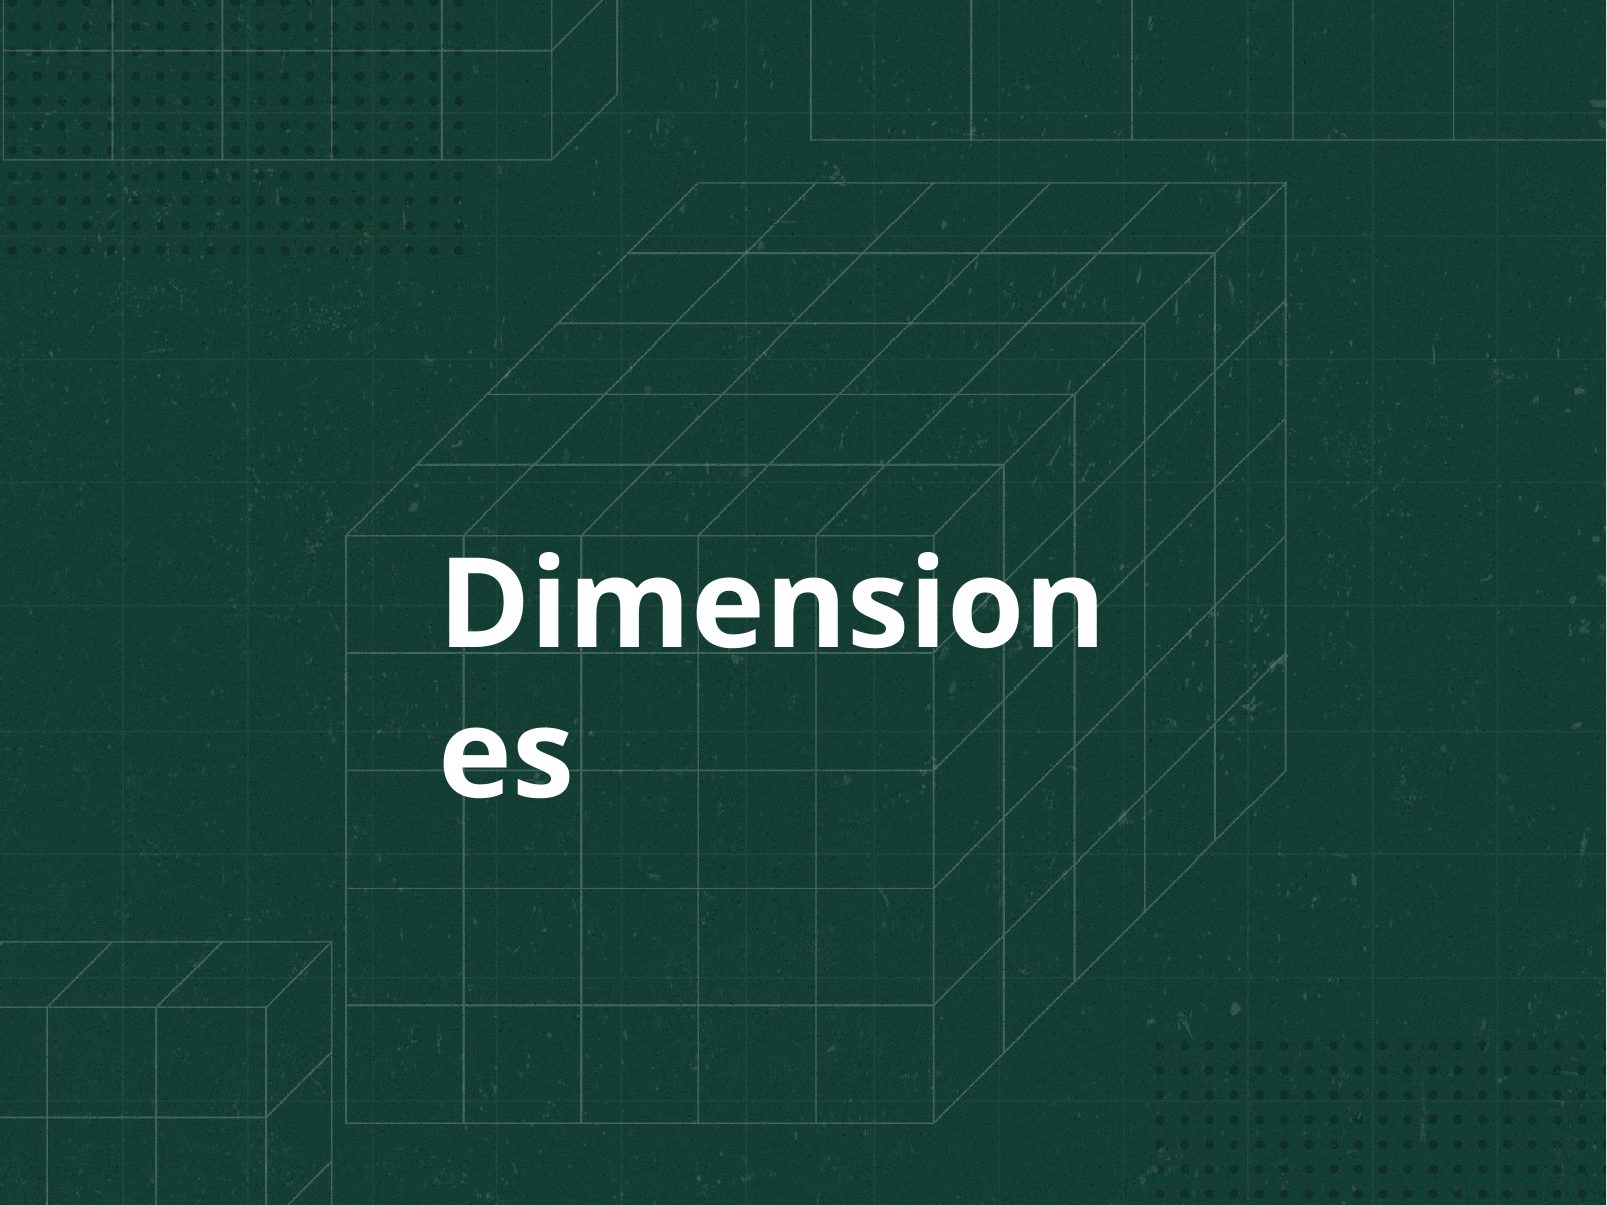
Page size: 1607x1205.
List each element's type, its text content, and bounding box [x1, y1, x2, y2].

title Dimensiones [436, 520, 1170, 823]
picture [0, 0, 1607, 1205]
